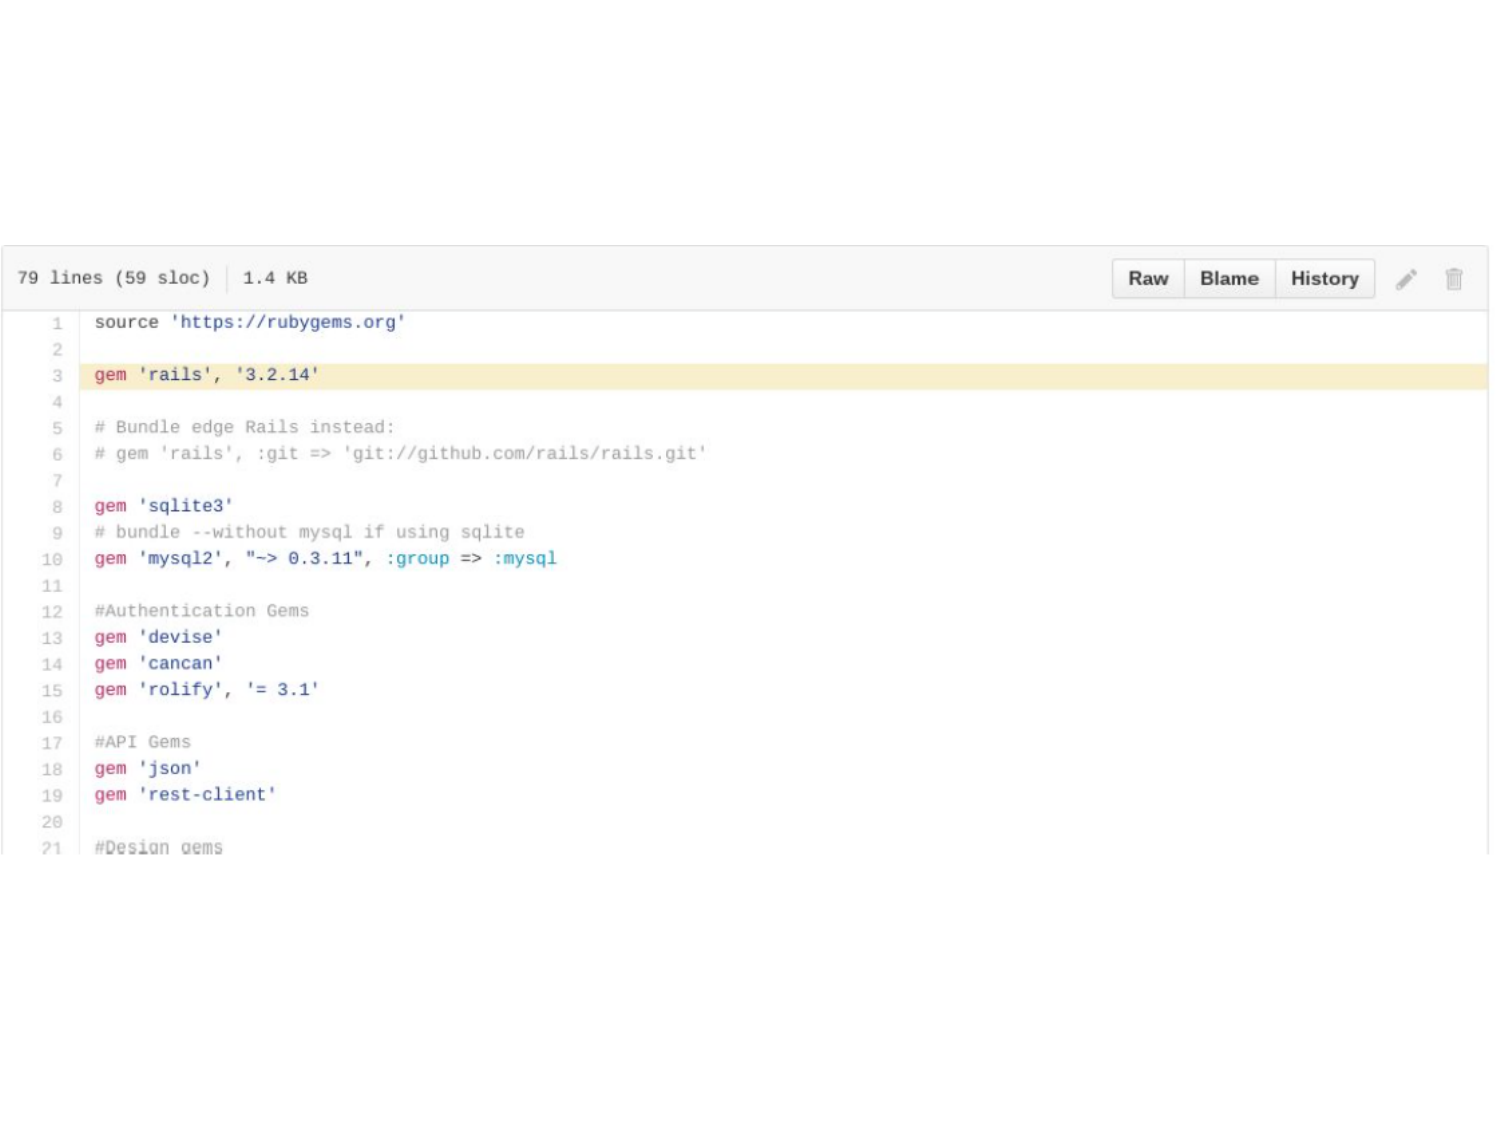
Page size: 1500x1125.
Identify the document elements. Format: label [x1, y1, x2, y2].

picture [0, 245, 1500, 877]
